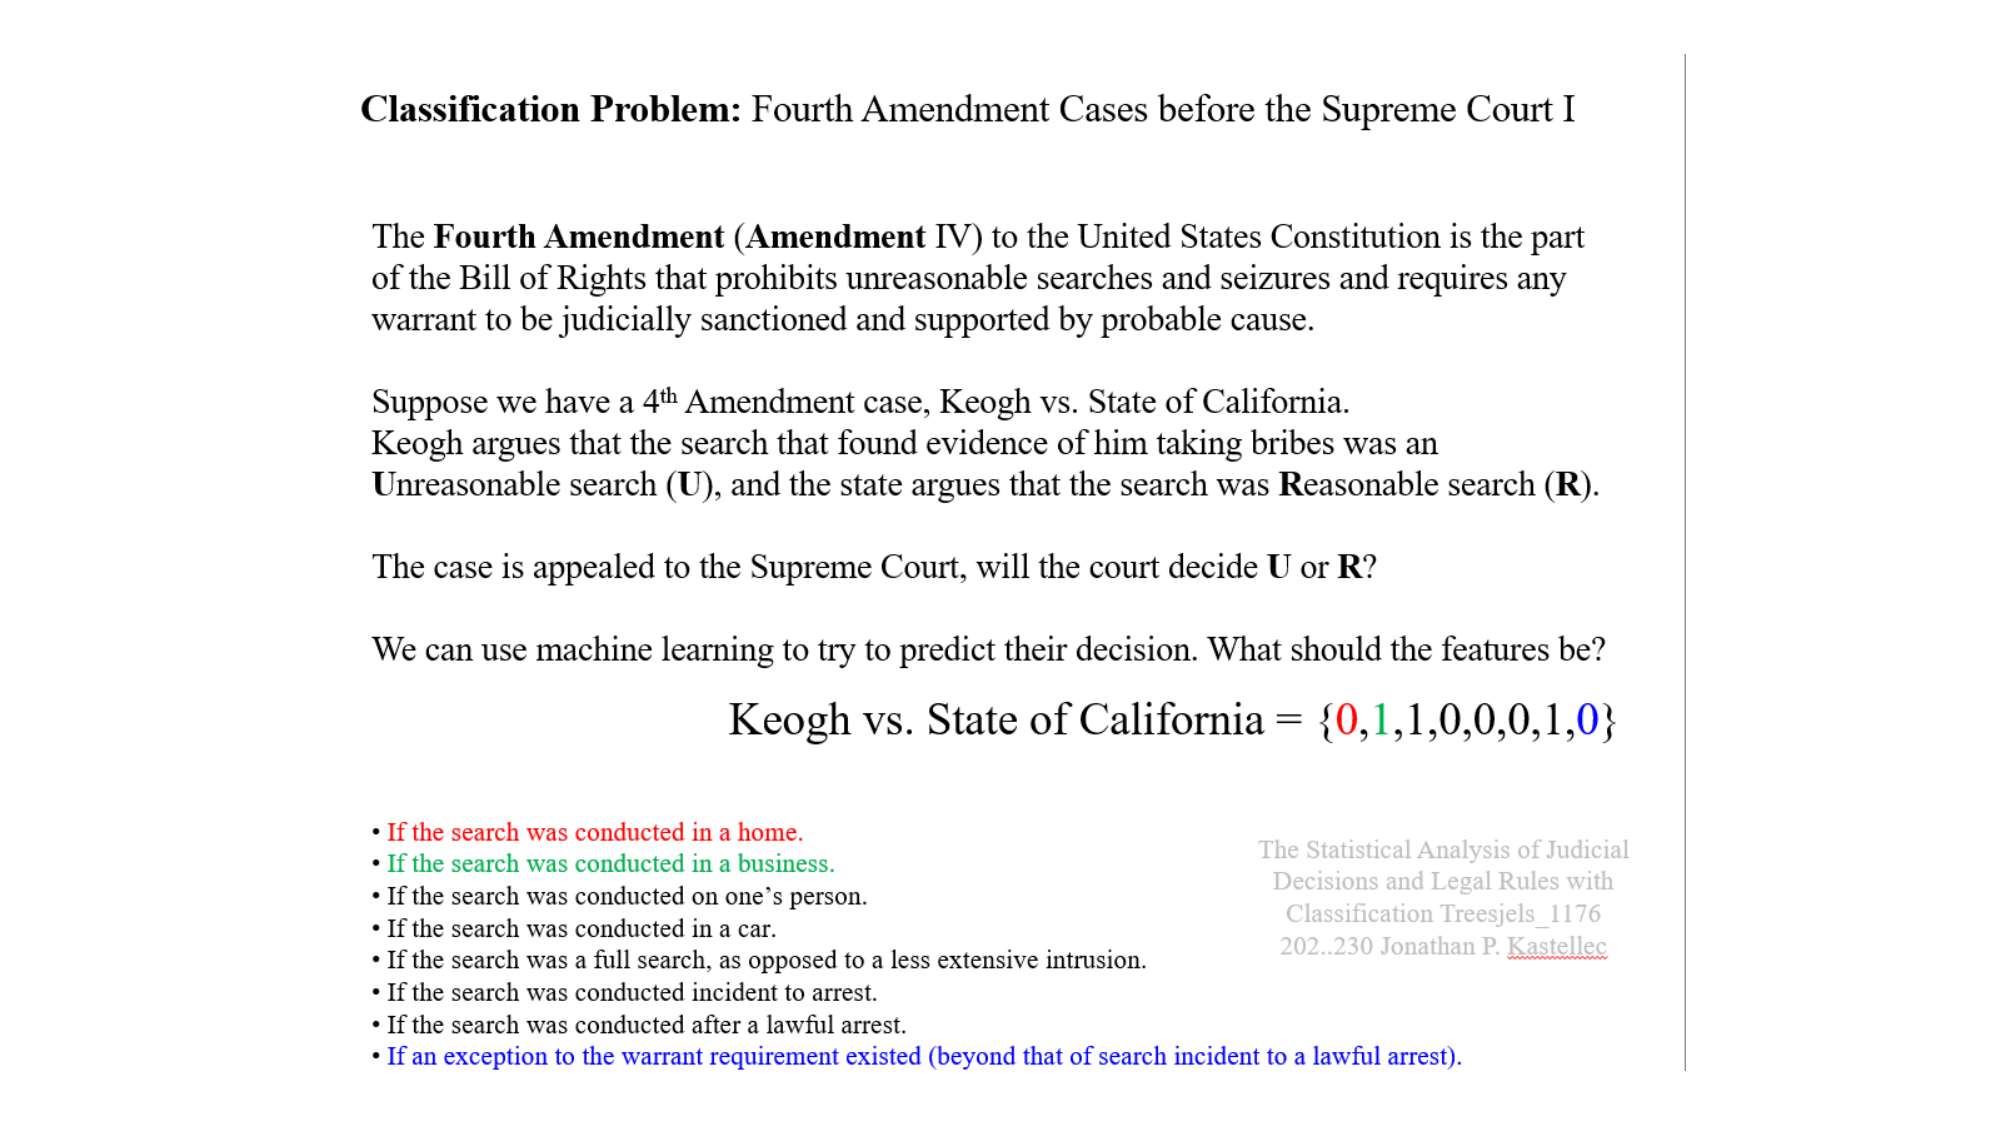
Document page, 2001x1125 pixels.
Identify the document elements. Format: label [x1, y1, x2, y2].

picture [314, 54, 1686, 1071]
